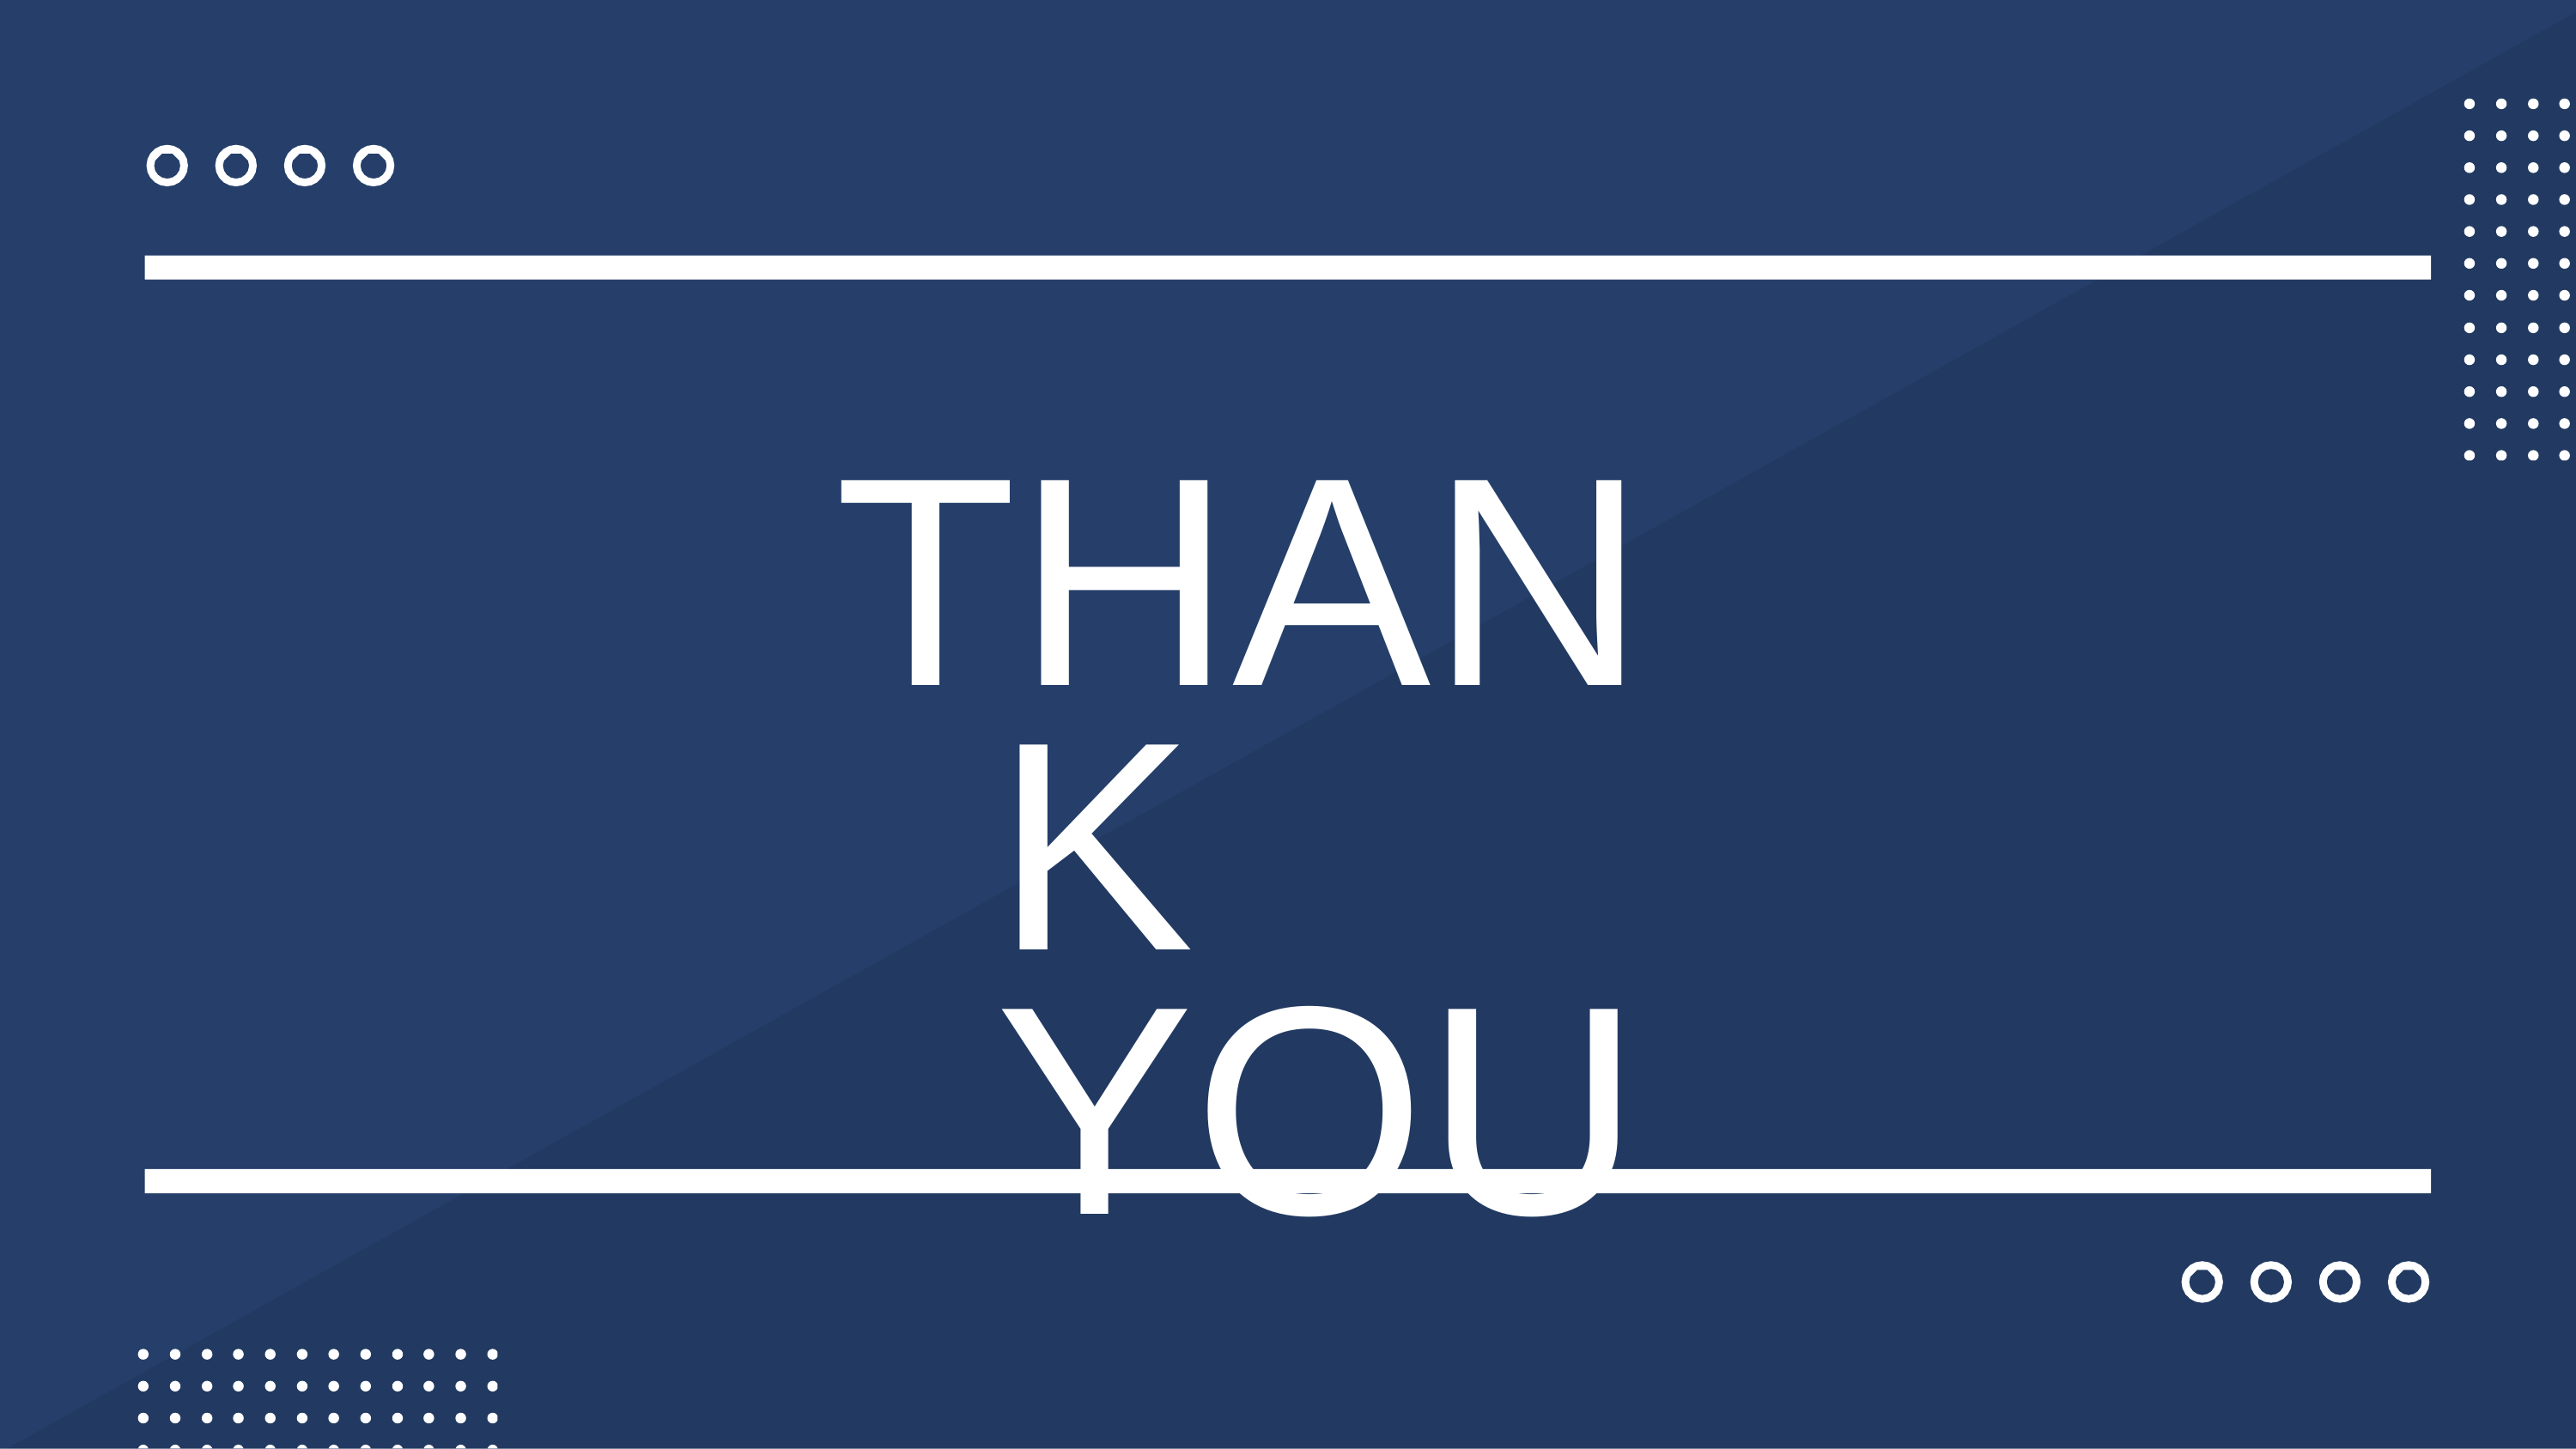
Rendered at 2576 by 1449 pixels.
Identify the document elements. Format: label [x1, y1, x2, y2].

text_box [7, 11, 2576, 1449]
text_box [0, 0, 2576, 1449]
